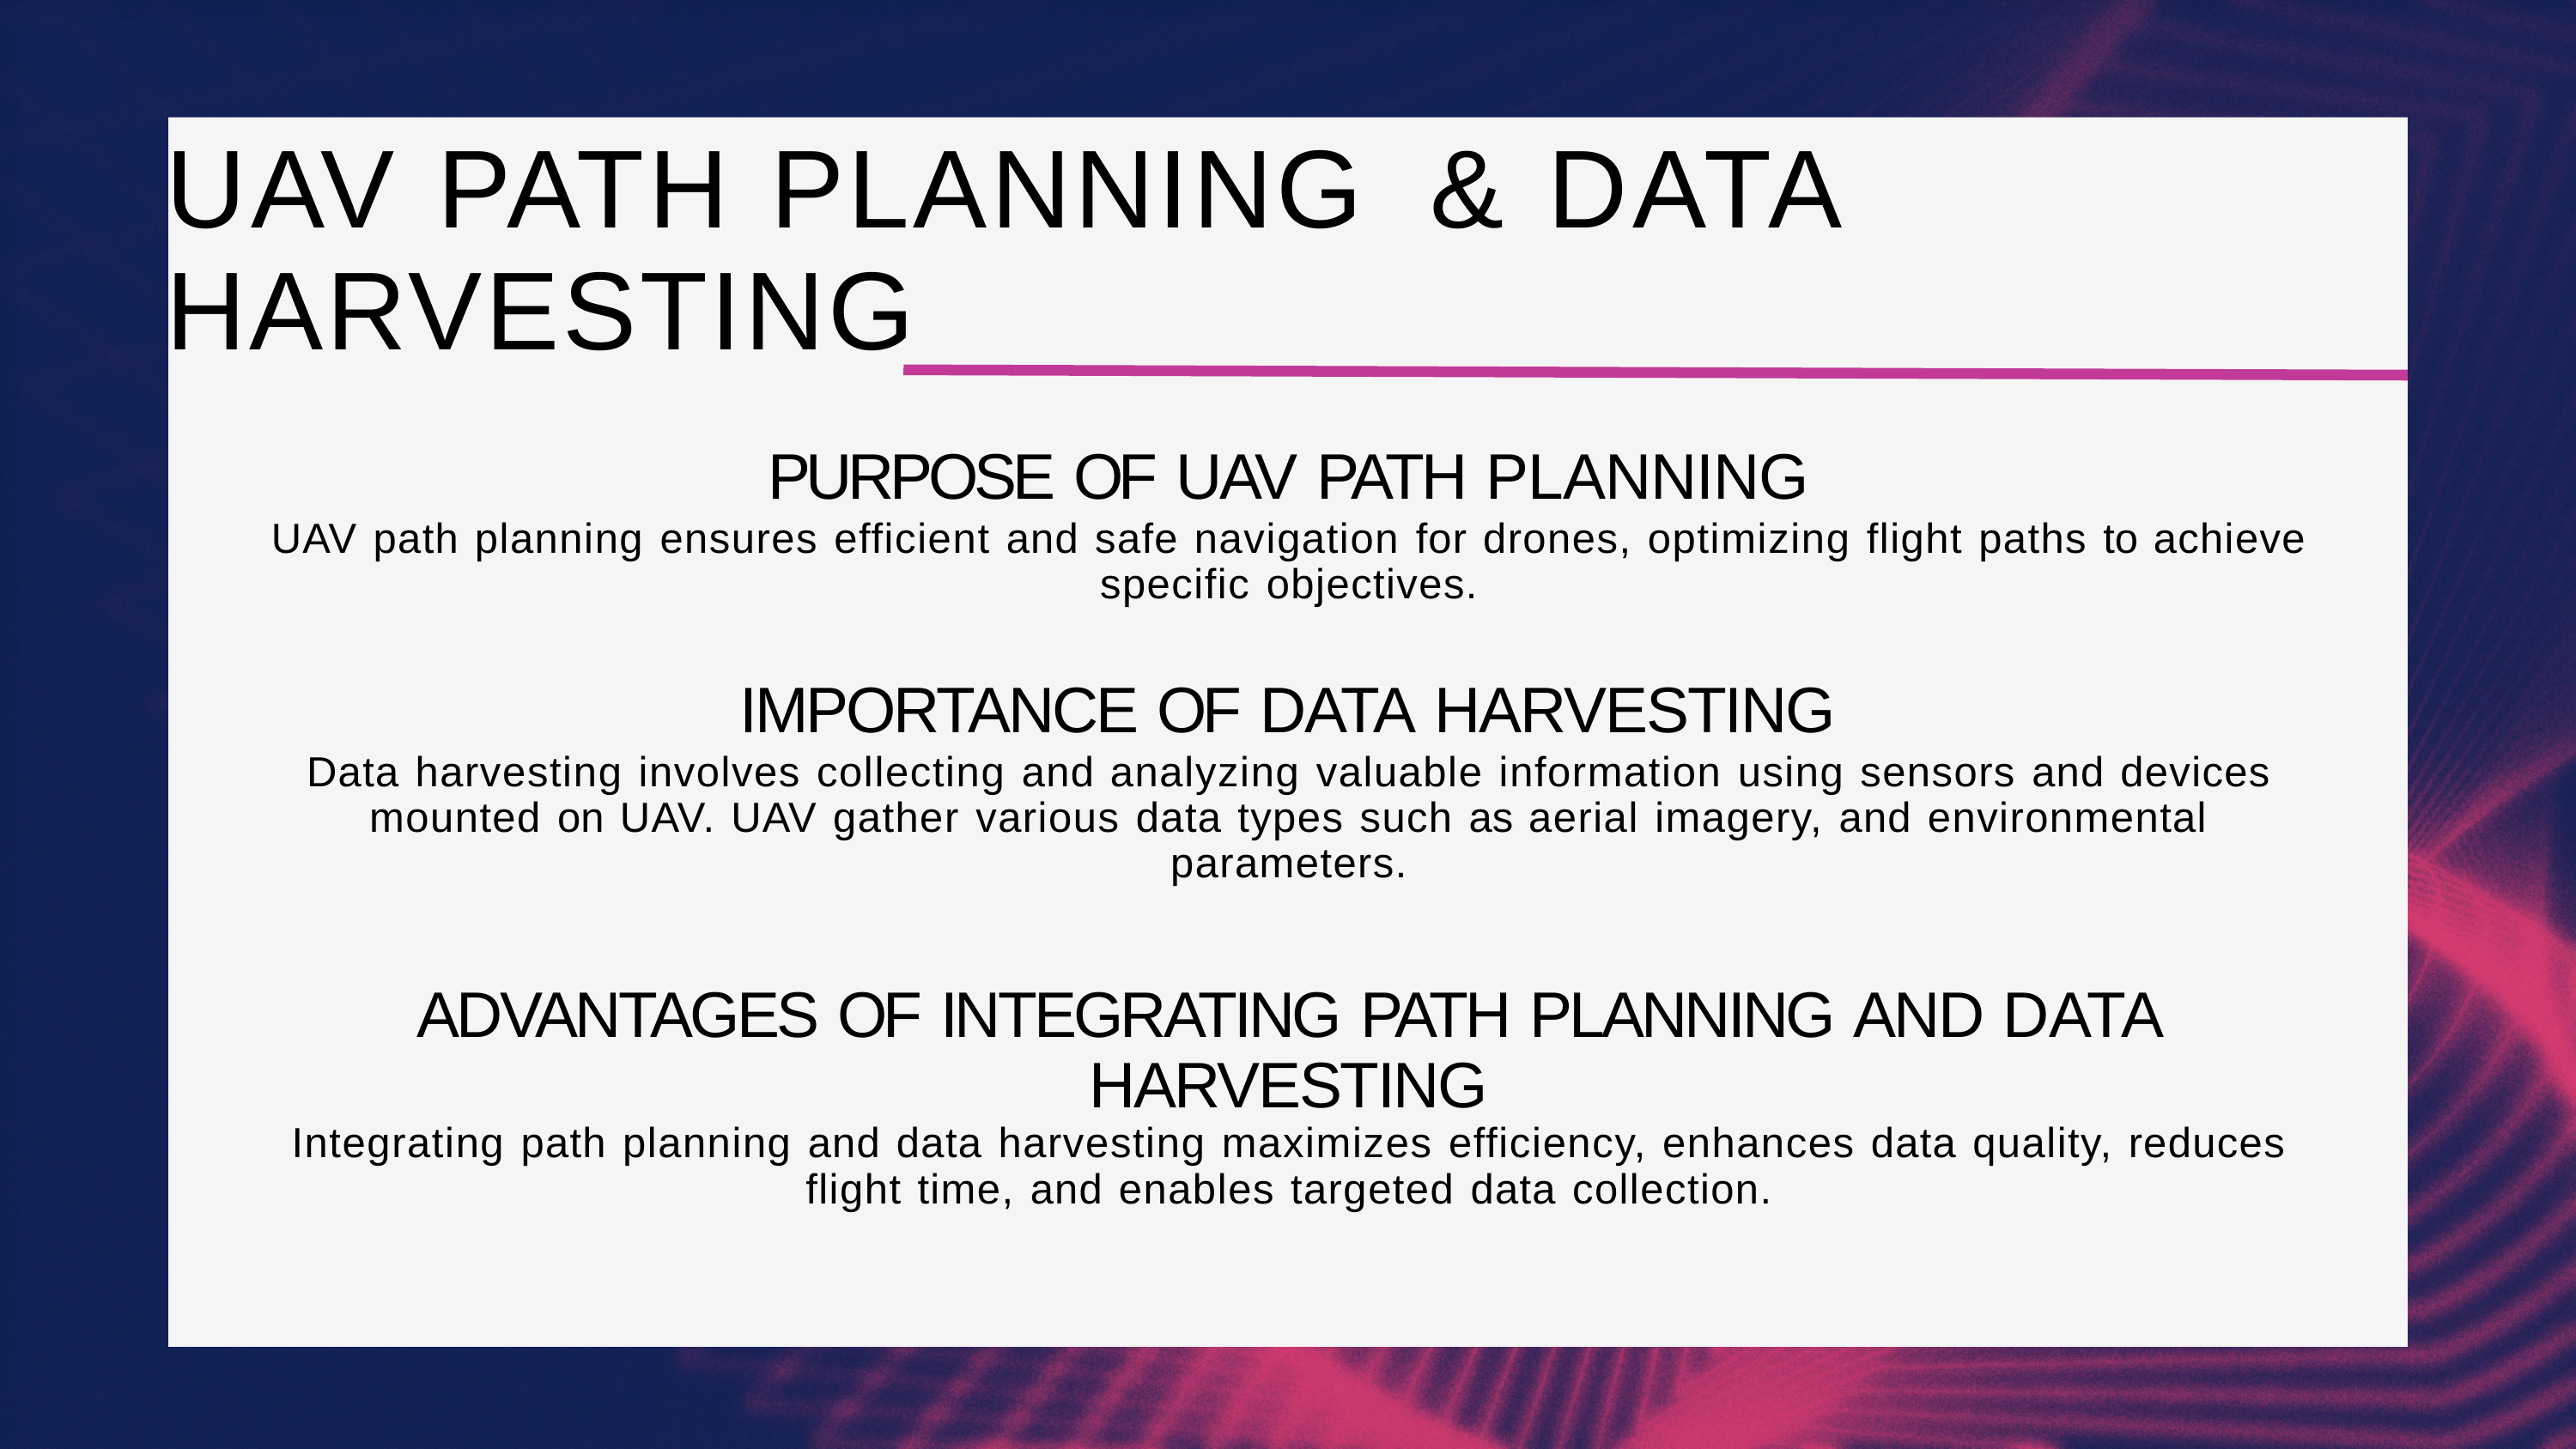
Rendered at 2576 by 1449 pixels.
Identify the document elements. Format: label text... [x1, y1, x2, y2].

title UAV PATH PLANNING & DATA HARVESTING [166, 112, 2410, 373]
list PURPOSE OF UAV PATH PLANNING UAV path planning ensures efficient and safe navigation for drones, optimizing flight paths to achieve specific objectives. IMPORTANCE OF DATA HARVESTING Data harvesting involves collecting and analyzing valuable information using sensors and devices mounted on UAV. UAV gather various data types such as aerial imagery, and environmental parameters. ADVANTAGES OF INTEGRATING PATH PLANNING AND DATA HARVESTING Integrating path planning and data harvesting maximizes efficiency, enhances data quality, reduces flight time, and enables targeted data collection. [258, 435, 2318, 1265]
picture [0, 0, 2576, 1449]
